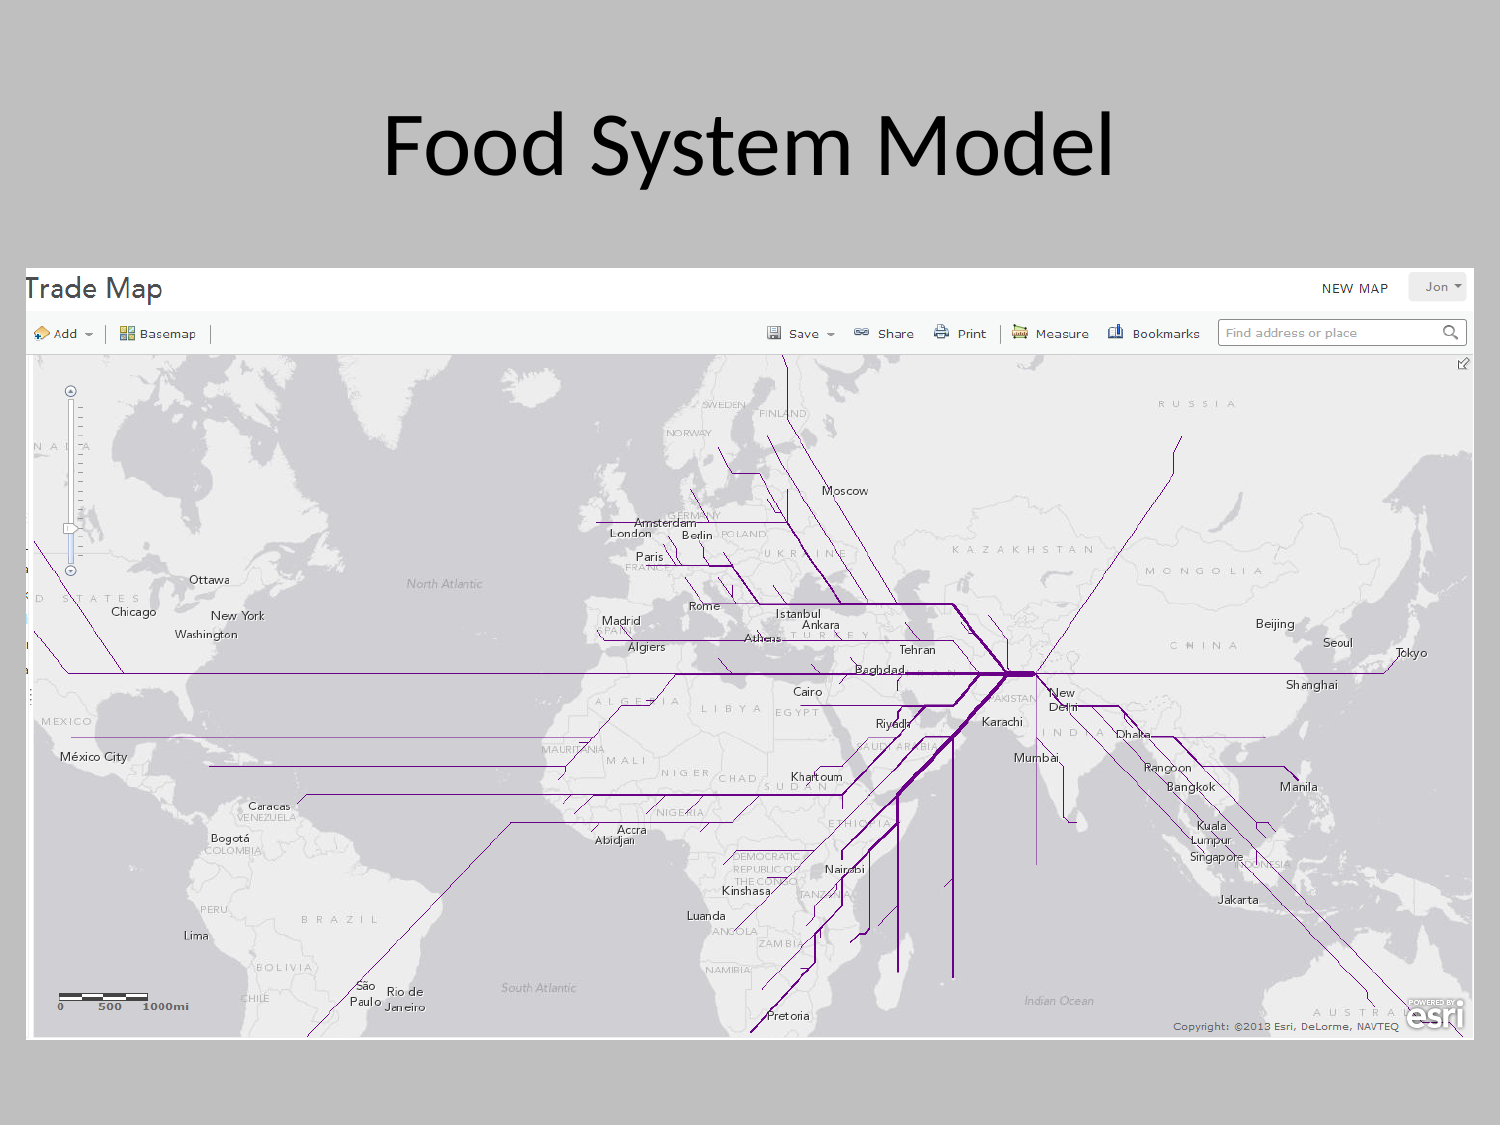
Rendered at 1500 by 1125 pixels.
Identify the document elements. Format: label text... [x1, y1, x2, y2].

picture [26, 268, 1474, 1040]
title Food System Model [75, 45, 1425, 233]
